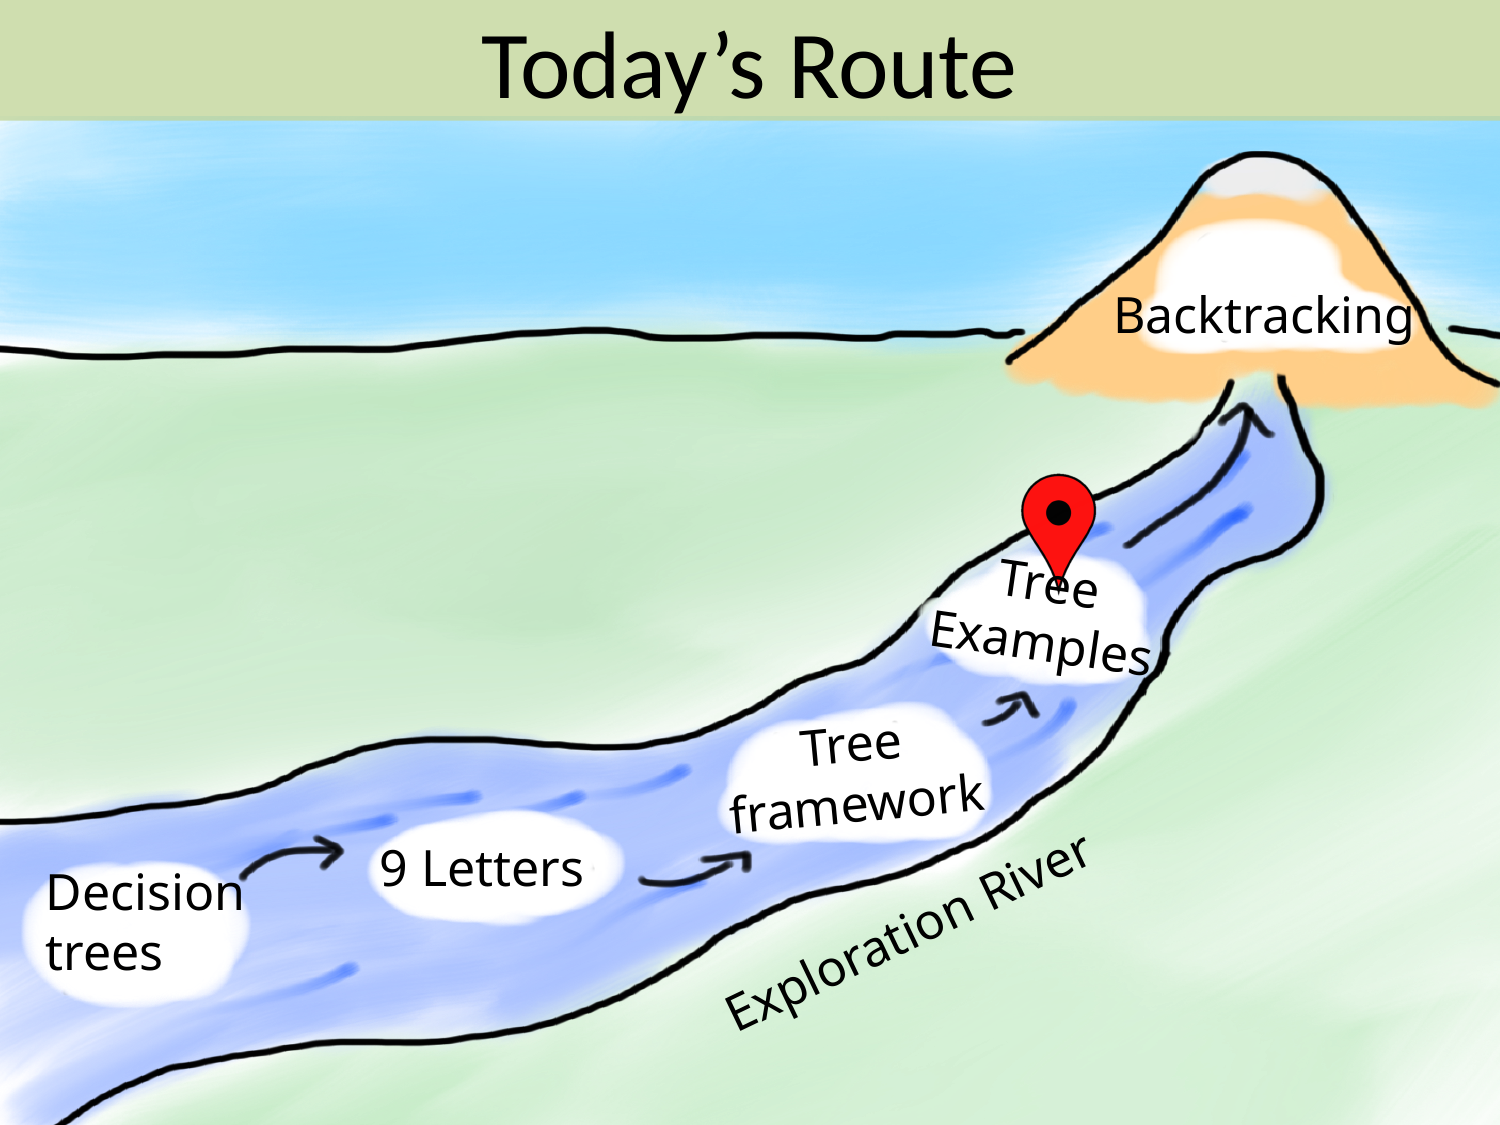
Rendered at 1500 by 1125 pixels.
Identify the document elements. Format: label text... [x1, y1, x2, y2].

text_box Today’s Route [0, 0, 1500, 77]
picture [0, 78, 1500, 1125]
